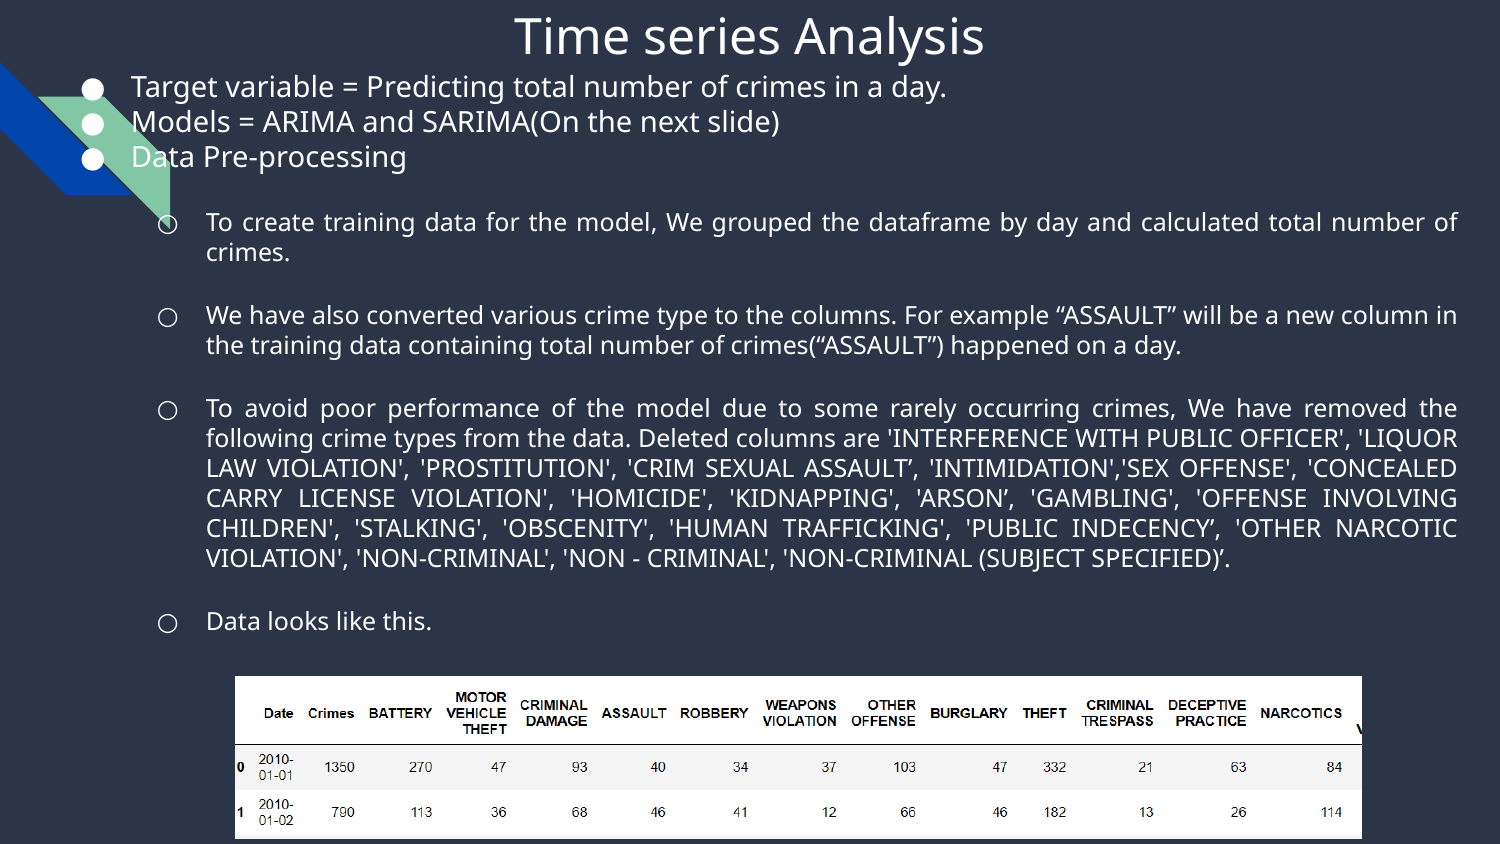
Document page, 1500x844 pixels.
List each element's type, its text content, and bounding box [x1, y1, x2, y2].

title Time series Analysis [138, 0, 1362, 53]
list Target variable = Predicting total number of crimes in a day. Models = ARIMA and SARIMA(On the next slide) Data Pre-processing To create training data for the model, We grouped the dataframe by day and calculated total number of crimes. We have also converted various crime type to the columns. For example “ASSAULT” will be a new column in the training data containing total number of crimes(“ASSAULT”) happened on a day. To avoid poor performance of the model due to some rarely occurring crimes, We have removed the following crime types from the data. Deleted columns are 'INTERFERENCE WITH PUBLIC OFFICER', 'LIQUOR LAW VIOLATION', 'PROSTITUTION', 'CRIM SEXUAL ASSAULT’, 'INTIMIDATION','SEX OFFENSE', 'CONCEALED CARRY LICENSE VIOLATION', 'HOMICIDE', 'KIDNAPPING', 'ARSON’, 'GAMBLING', 'OFFENSE INVOLVING CHILDREN', 'STALKING', 'OBSCENITY', 'HUMAN TRAFFICKING', 'PUBLIC INDECENCY’, 'OTHER NARCOTIC VIOLATION', 'NON-CRIMINAL', 'NON - CRIMINAL', 'NON-CRIMINAL (SUBJECT SPECIFIED)’. Data looks like this. [40, 53, 1476, 839]
picture [235, 676, 1362, 840]
